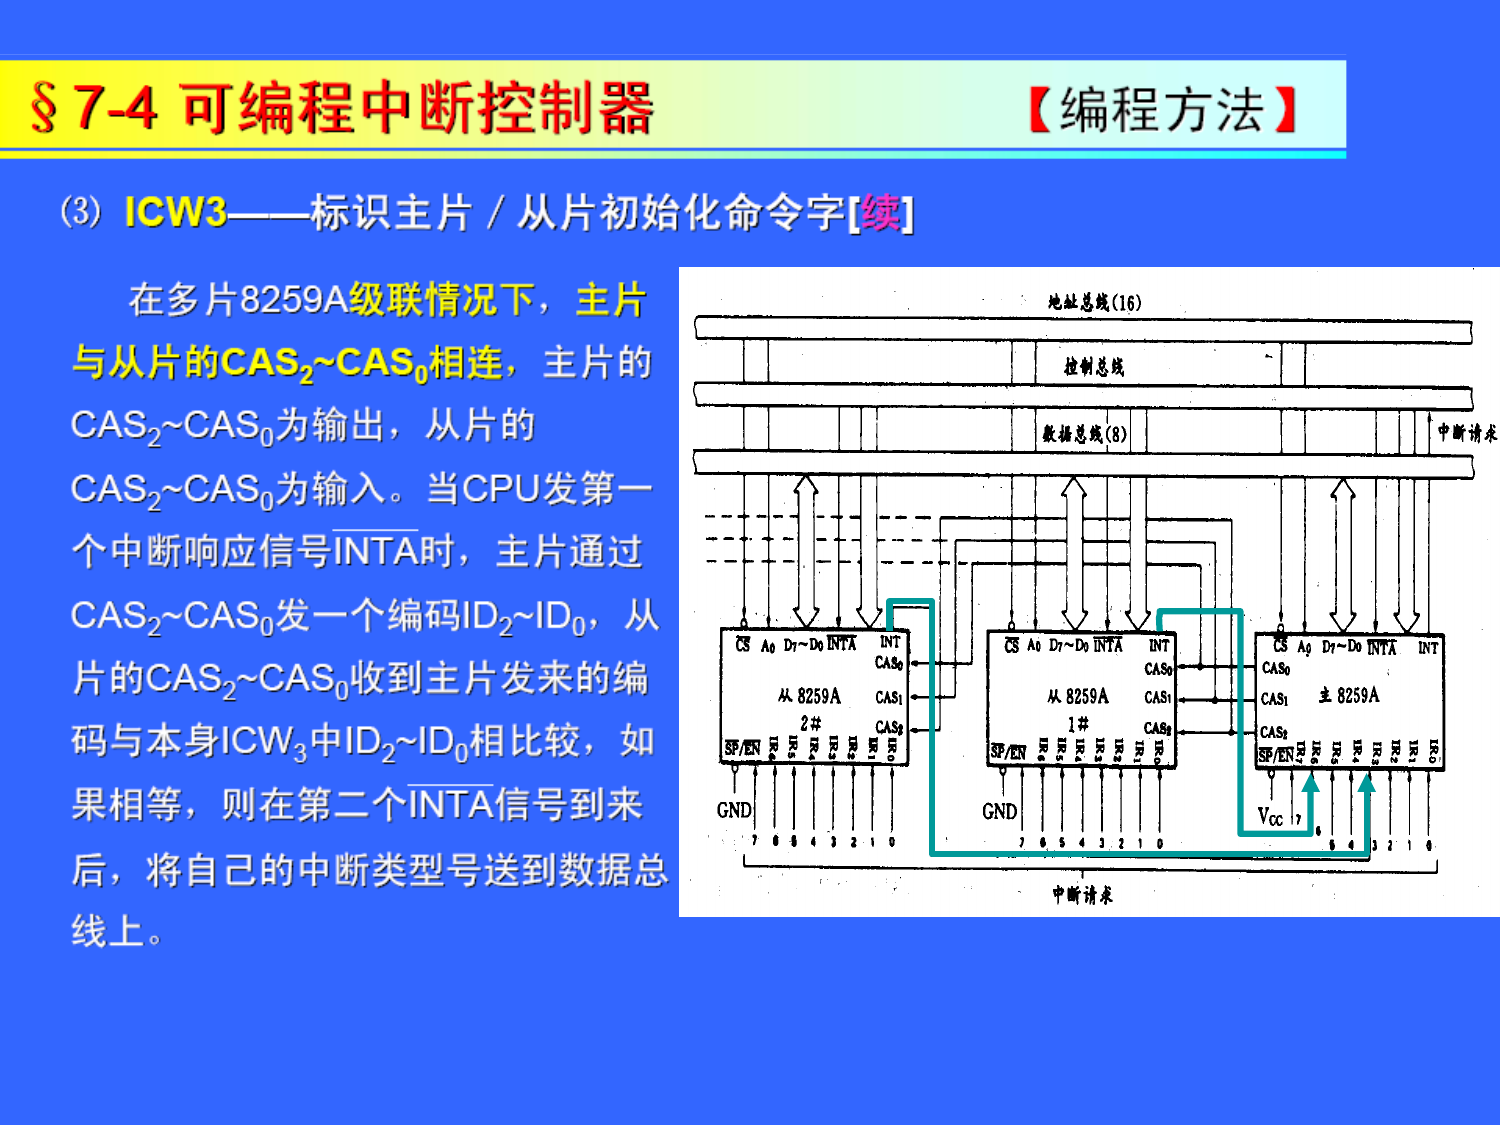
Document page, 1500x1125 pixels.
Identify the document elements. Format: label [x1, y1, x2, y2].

picture [0, 54, 1347, 1000]
text_box [679, 267, 1500, 917]
